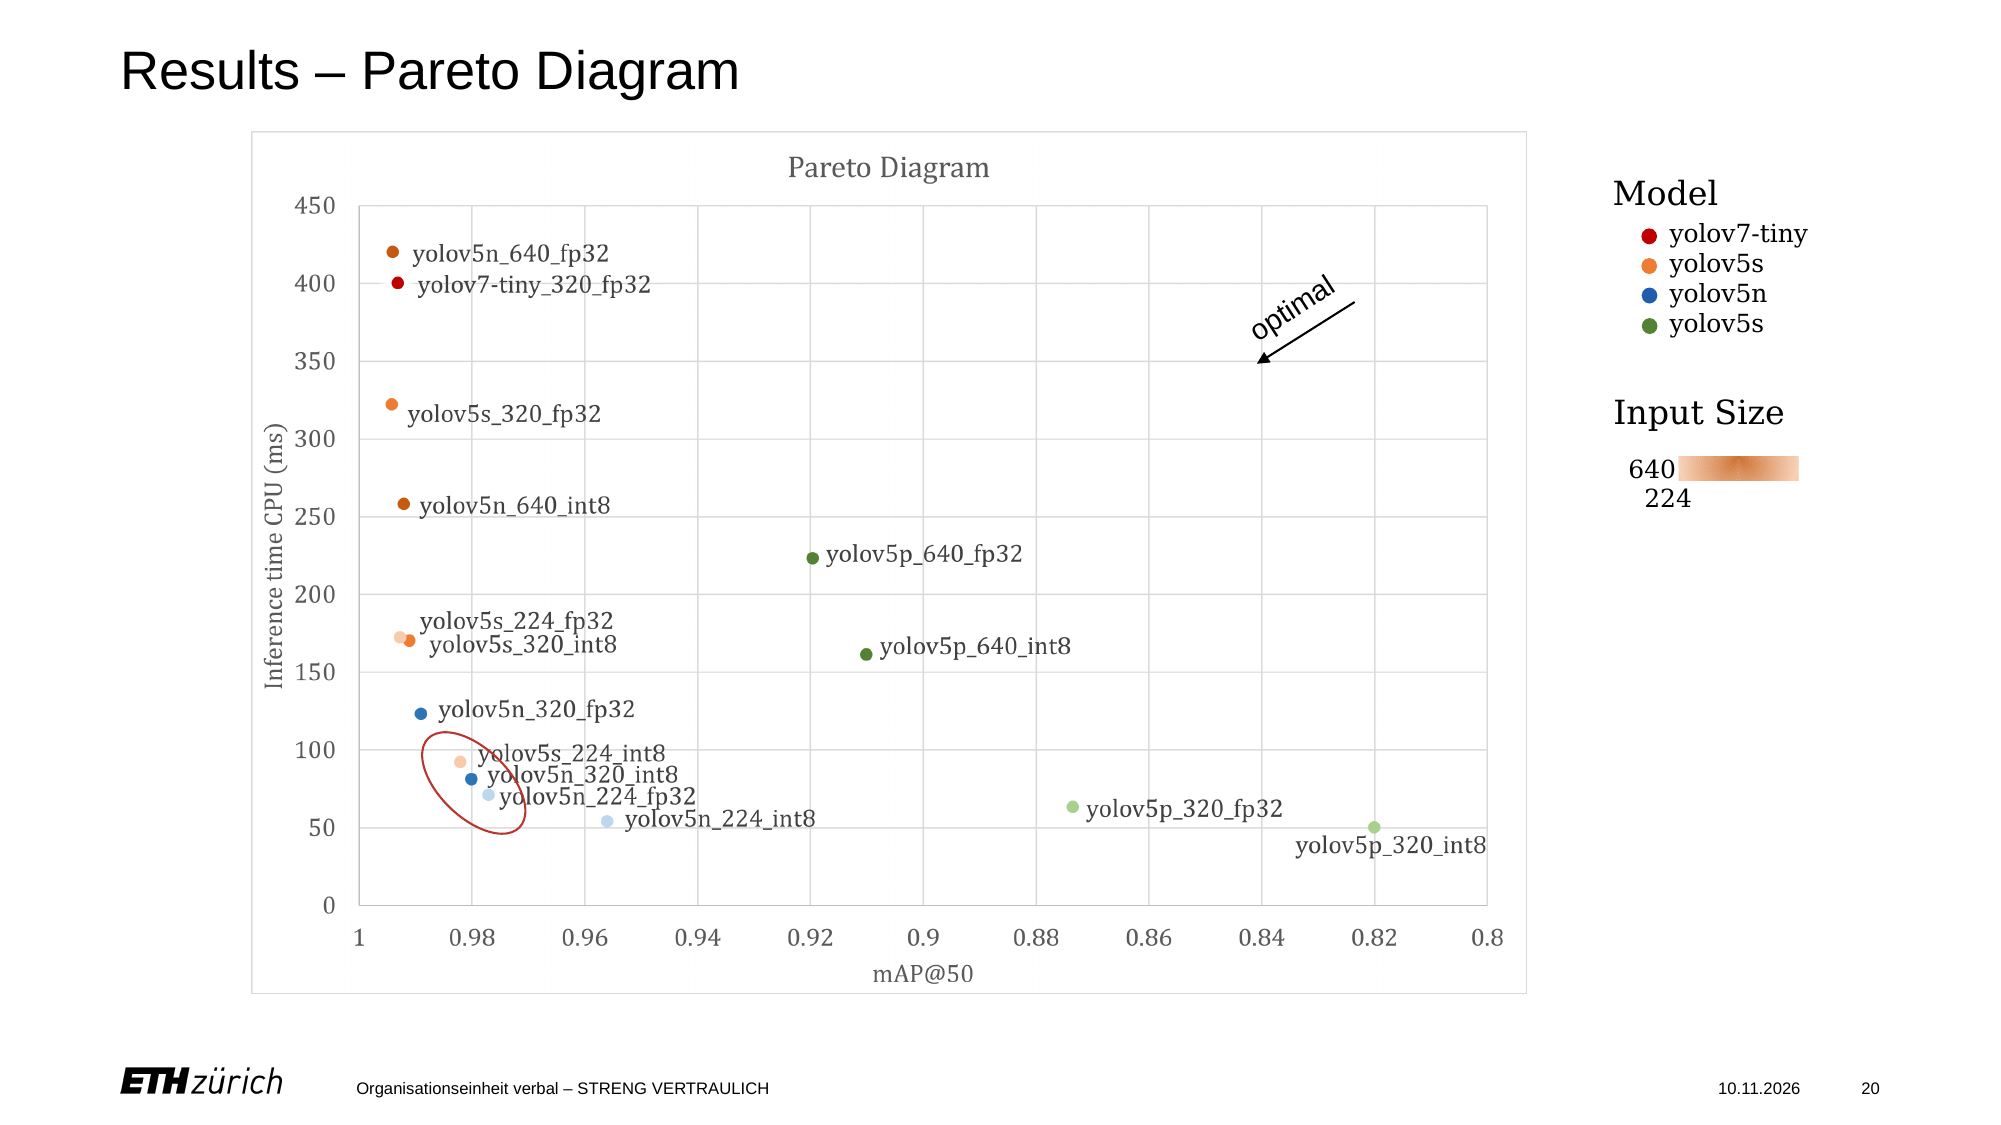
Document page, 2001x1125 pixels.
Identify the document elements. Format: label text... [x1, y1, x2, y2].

footer Organisationseinheit verbal – STRENG VERTRAULICH [356, 1069, 1243, 1106]
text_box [1721, 337, 1768, 600]
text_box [1641, 209, 1839, 347]
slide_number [1718, 1069, 1819, 1106]
text_box Input Size [1768, 383, 1819, 439]
slide_number 20 [1827, 1069, 1880, 1106]
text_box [1226, 279, 1359, 368]
picture [120, 1067, 282, 1094]
text_box Model [1597, 165, 1769, 220]
title Results – Pareto Diagram [120, 42, 1880, 191]
text_box Input Size [1598, 383, 1721, 439]
picture [251, 131, 1527, 994]
